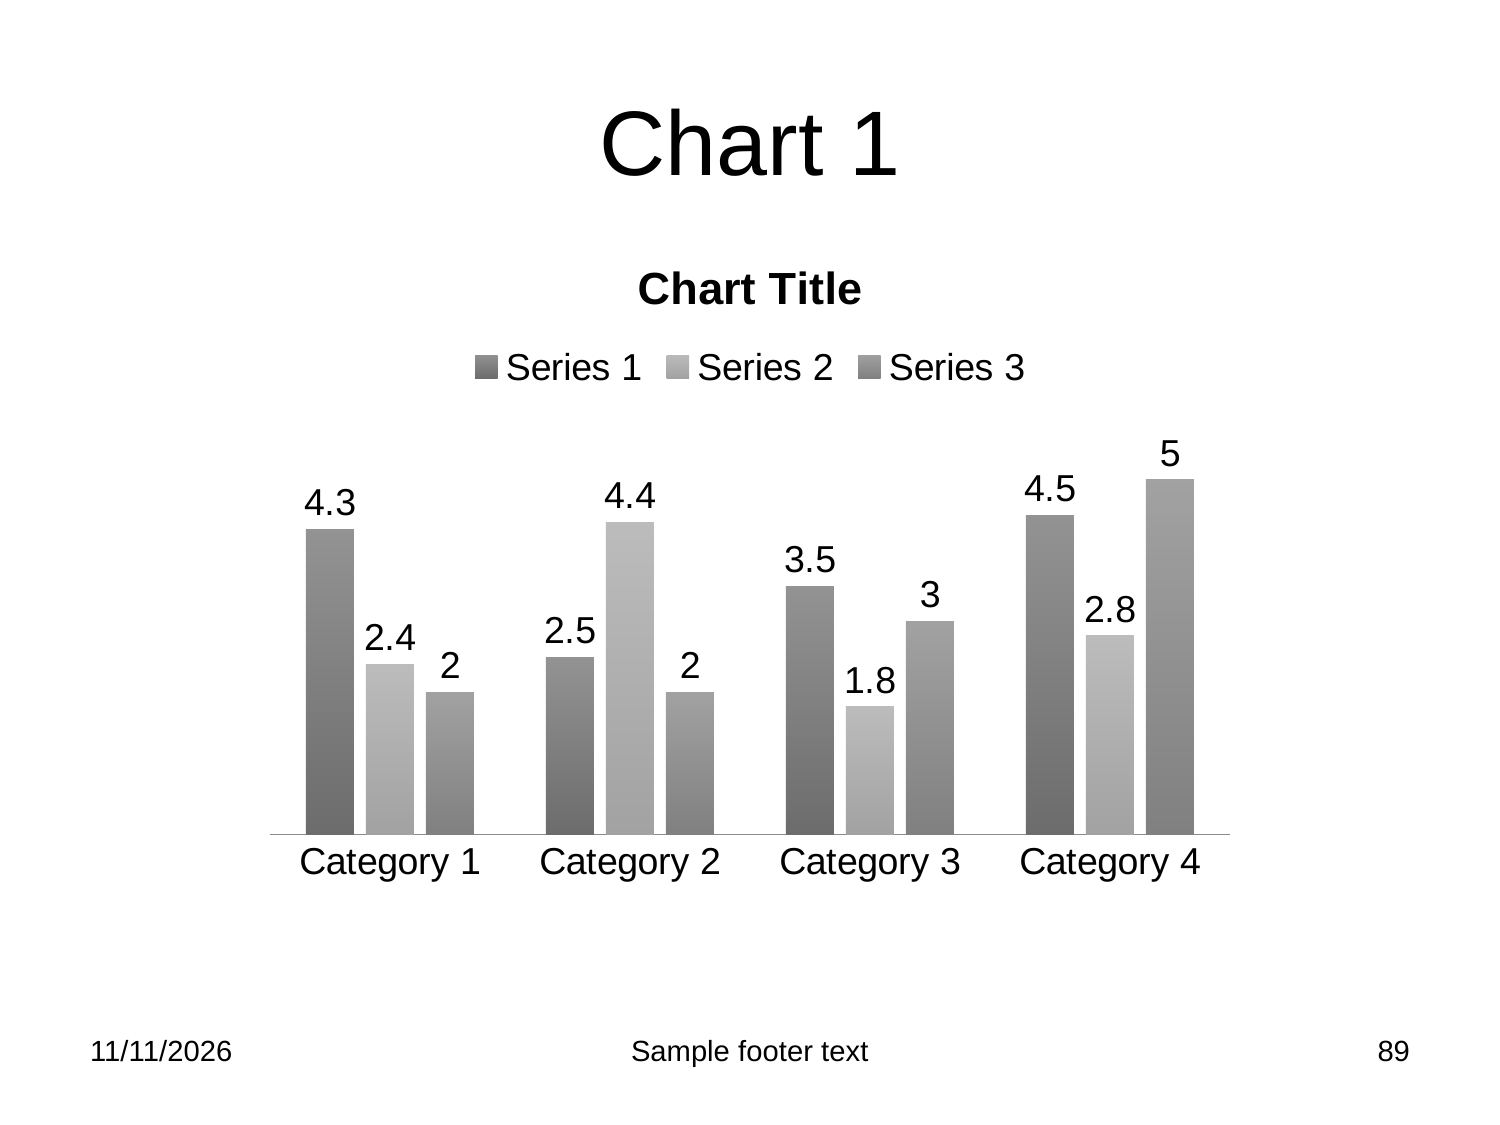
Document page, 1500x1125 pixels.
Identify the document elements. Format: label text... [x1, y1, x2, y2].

title Chart 1 [74, 44, 1426, 233]
chart [249, 228, 1251, 897]
footer Sample footer text [512, 1024, 988, 1103]
slide_number 89 [1074, 1024, 1426, 1103]
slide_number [74, 1024, 426, 1103]
